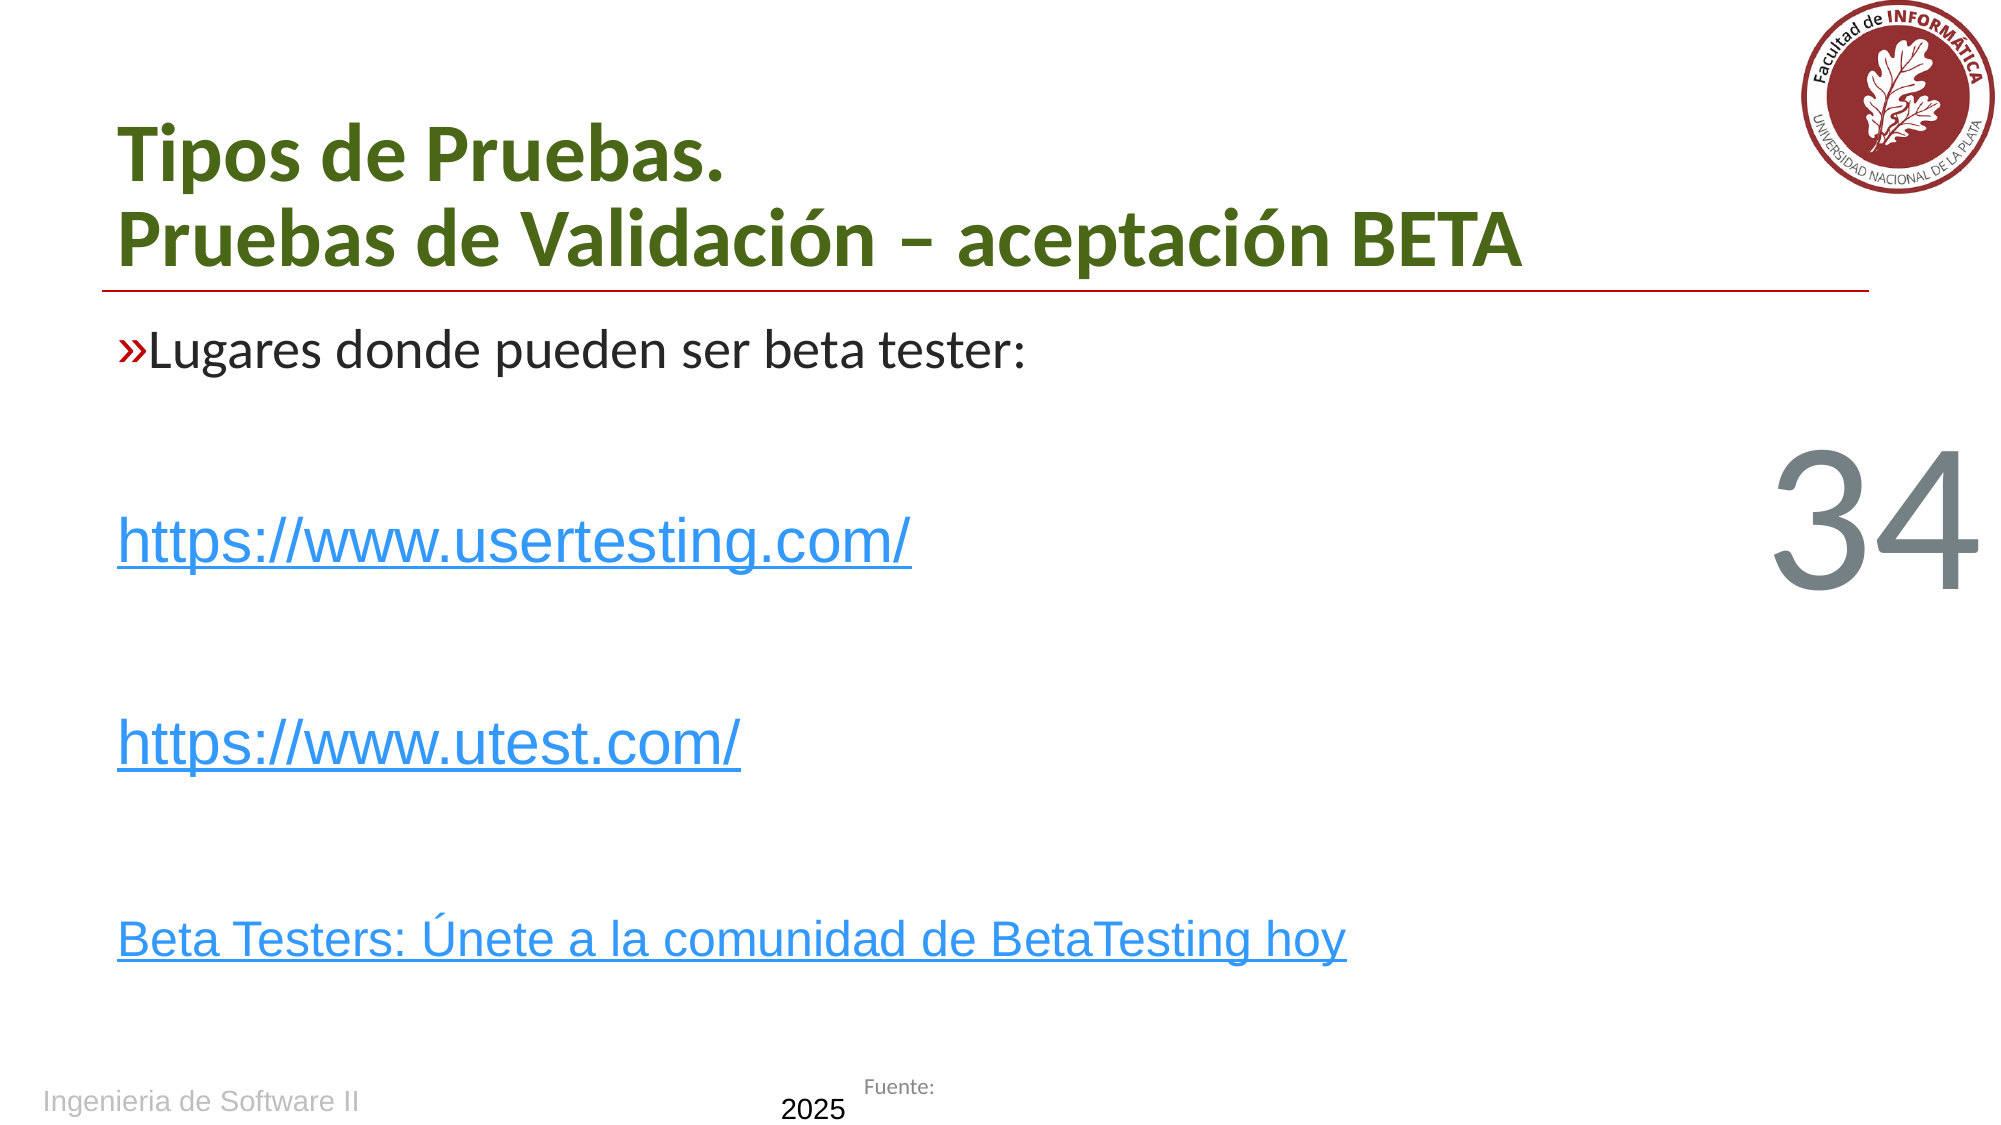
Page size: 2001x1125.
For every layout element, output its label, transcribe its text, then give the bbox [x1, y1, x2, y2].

footer Ingenieria de Software II [27, 1075, 382, 1111]
title Tipos de Pruebas. Pruebas de Validación – aceptación BETA [102, 105, 1747, 291]
slide_number 34 [1709, 467, 1998, 640]
picture [1801, 0, 2000, 195]
list Lugares donde pueden ser beta tester: https://www.usertesting.com/ https://www.utest.com/ Beta Testers: Únete a la comunidad de BetaTesting hoy [102, 312, 1709, 1047]
